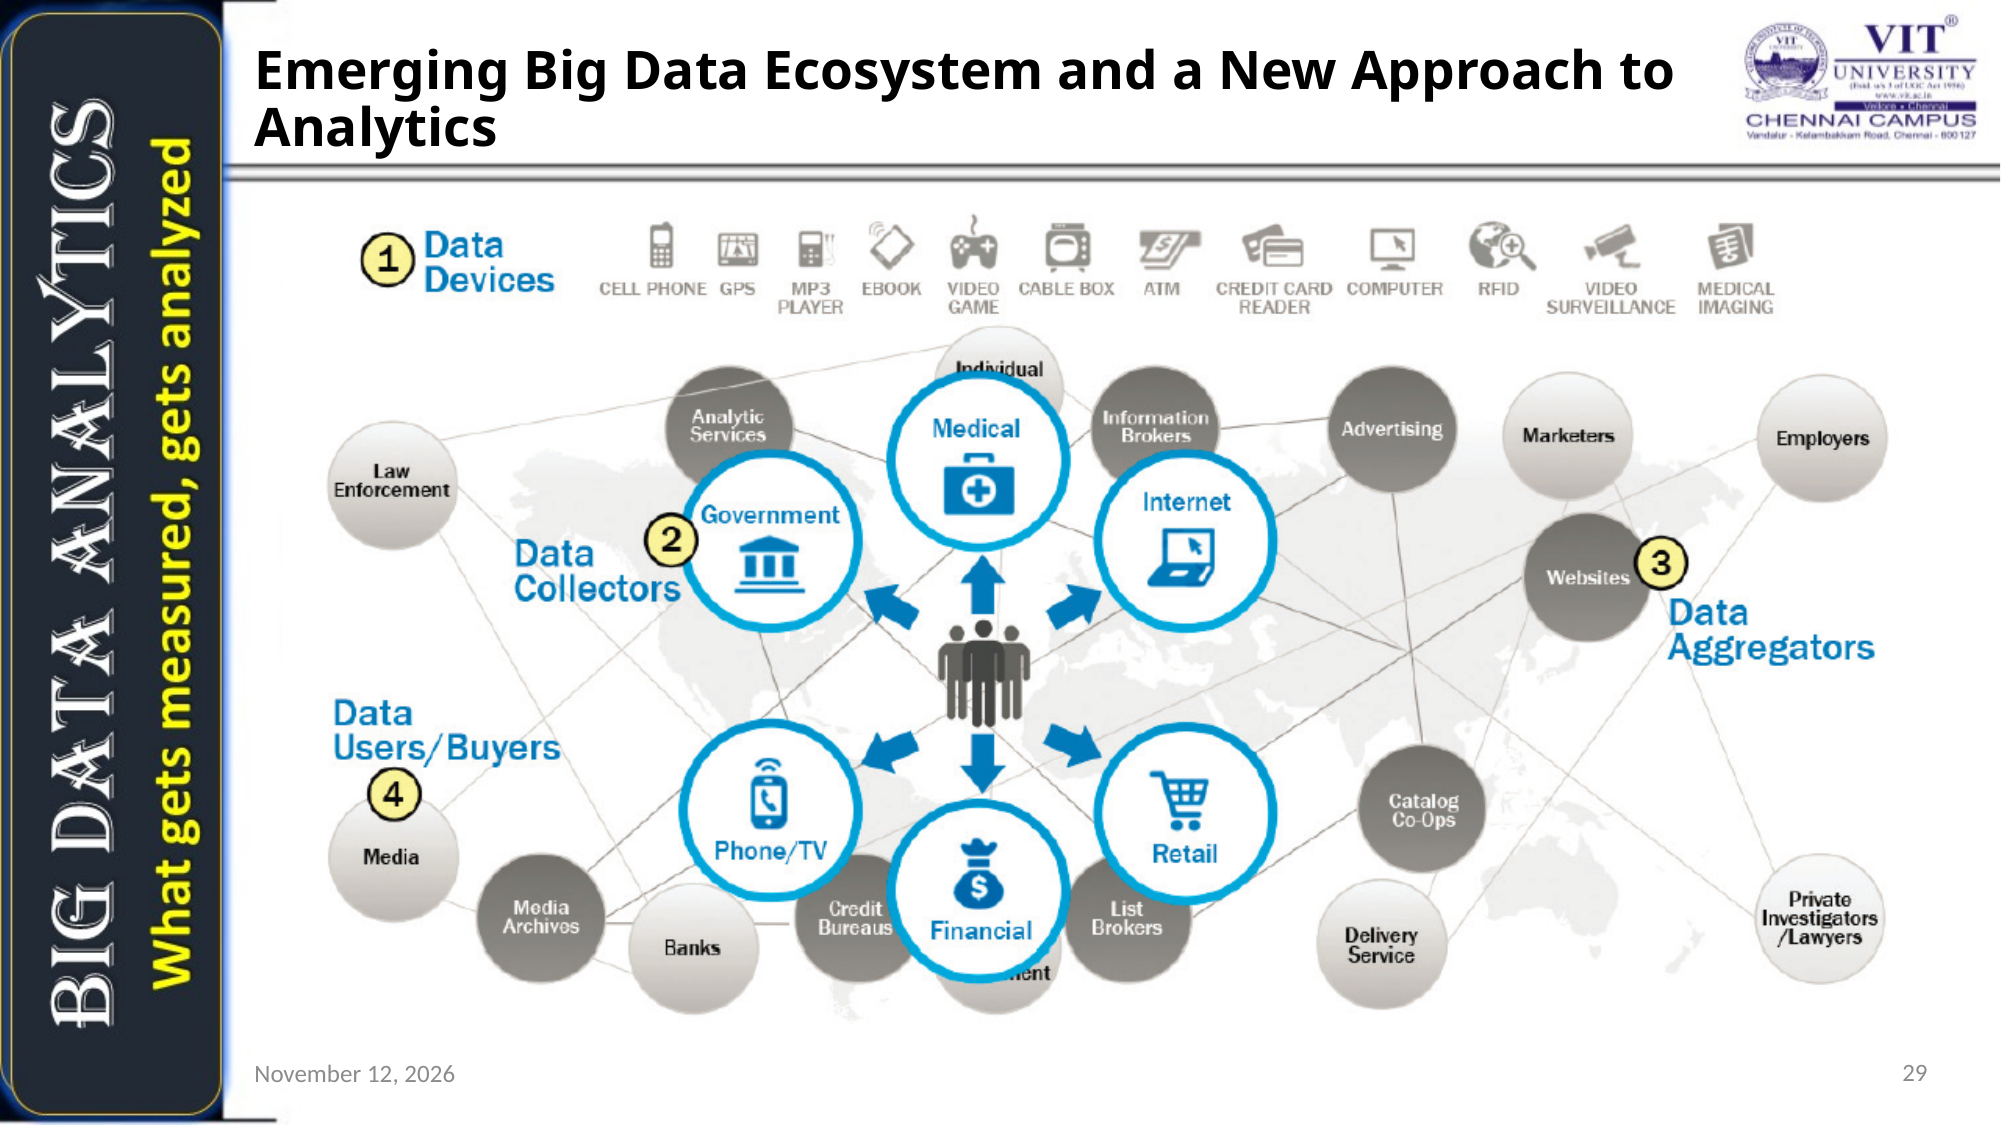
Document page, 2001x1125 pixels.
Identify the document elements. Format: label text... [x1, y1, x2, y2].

list [239, 200, 1965, 1017]
slide_number 29 [1778, 1040, 1943, 1103]
picture [0, 0, 2001, 1125]
title Emerging Big Data Ecosystem and a New Approach to Analytics [239, 35, 1725, 167]
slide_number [239, 1042, 588, 1103]
